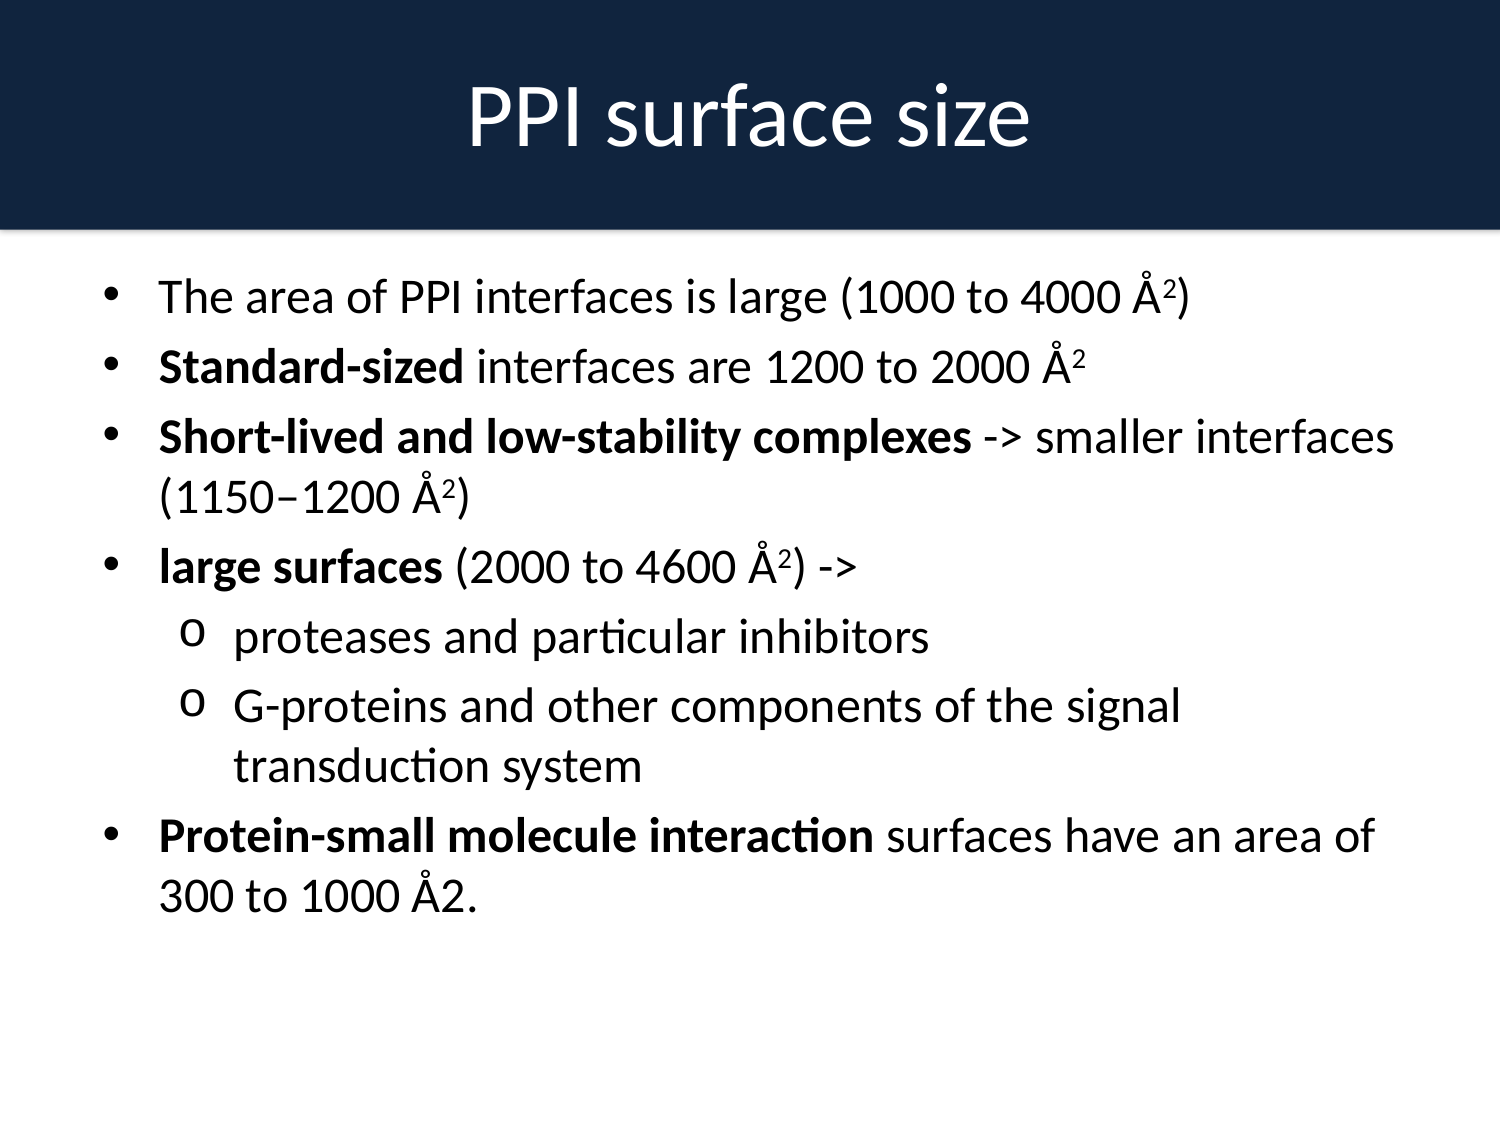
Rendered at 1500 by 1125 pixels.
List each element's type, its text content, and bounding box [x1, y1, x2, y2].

list The area of PPI interfaces is large (1000 to 4000 Å2) Standard-sized interfaces are 1200 to 2000 Å2 Short-lived and low-stability complexes -> smaller interfaces (1150–1200 Å2) large surfaces (2000 to 4600 Å2) -> proteases and particular inhibitors G-proteins and other components of the signal transduction system Protein-small molecule interaction surfaces have an area of 300 to 1000 Å2. [87, 255, 1438, 1094]
title PPI surface size [75, 15, 1425, 204]
text_box [0, 0, 1500, 230]
